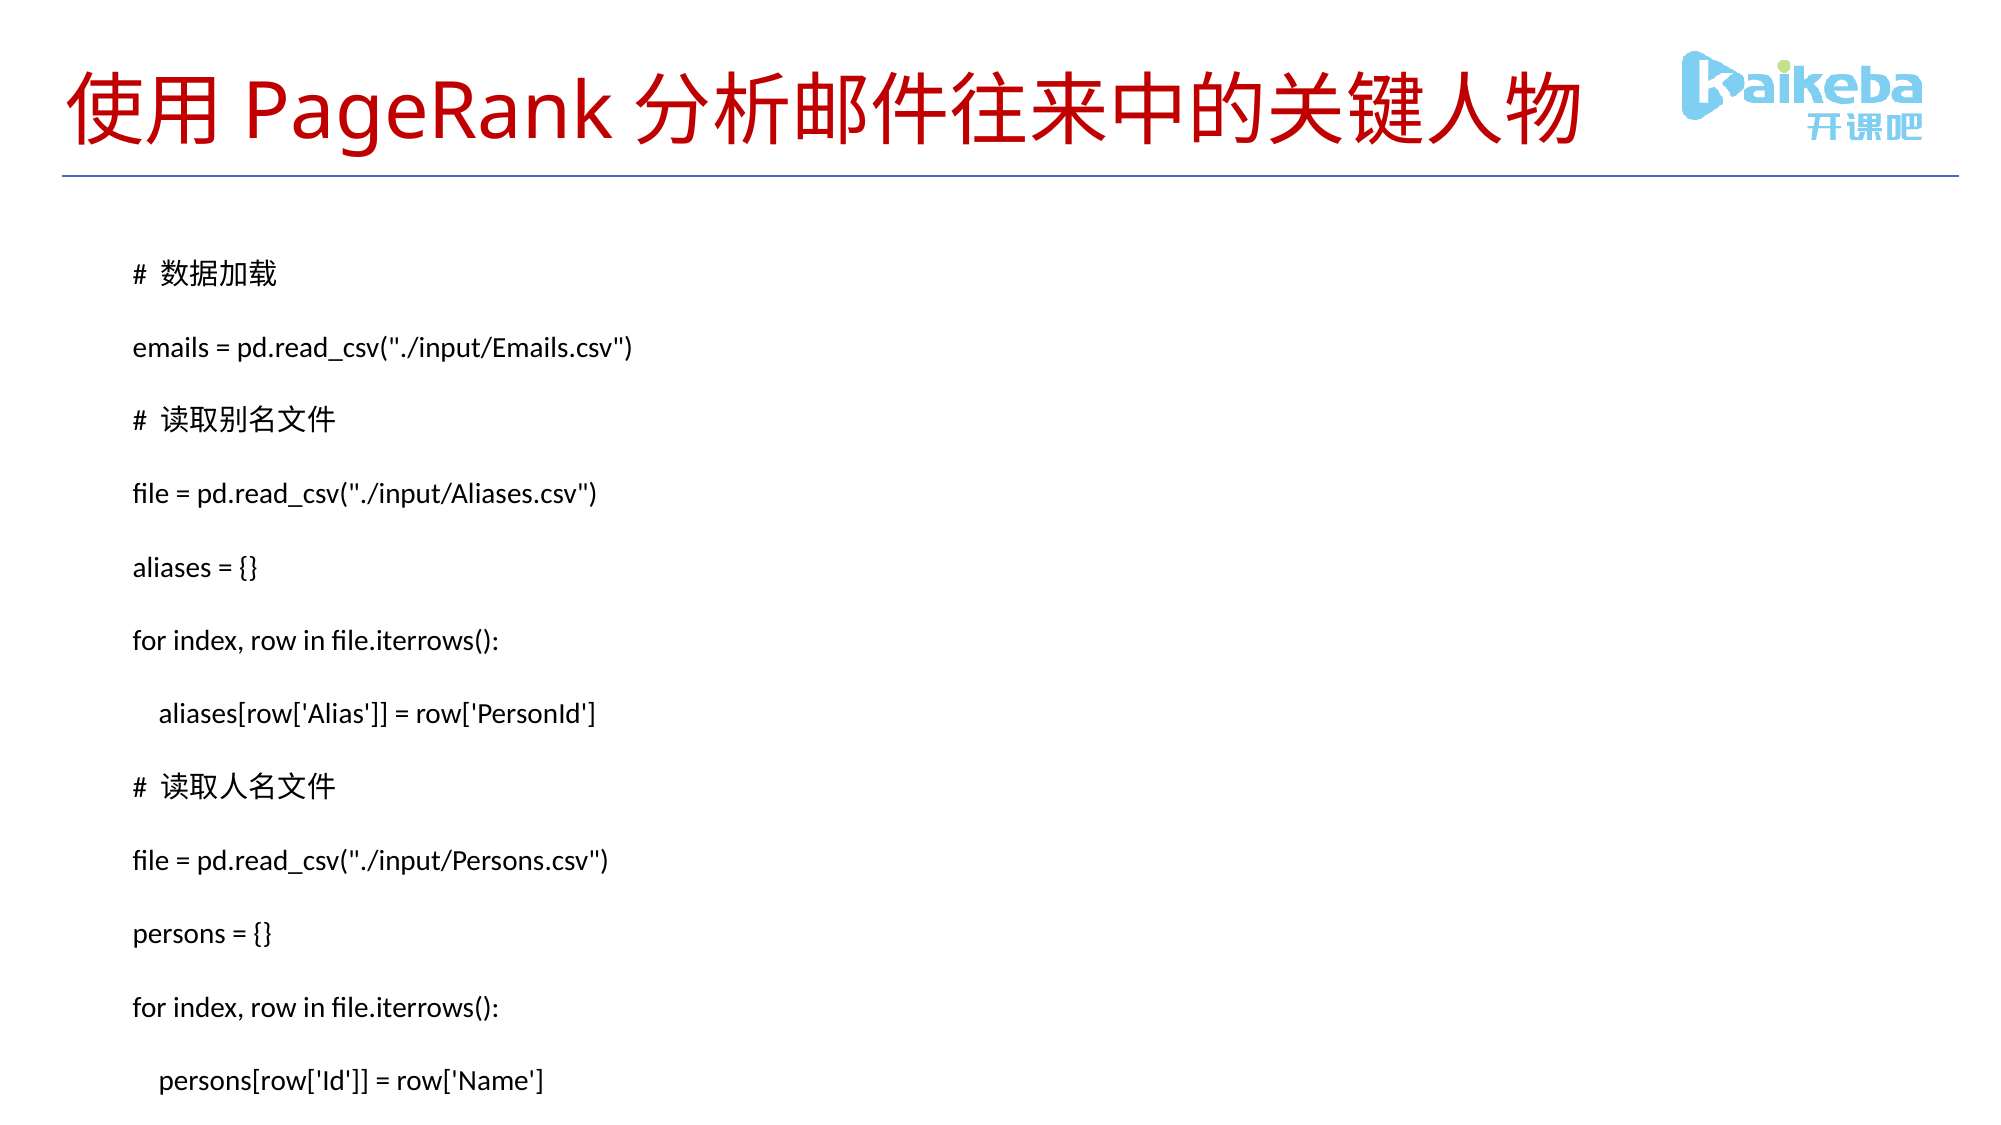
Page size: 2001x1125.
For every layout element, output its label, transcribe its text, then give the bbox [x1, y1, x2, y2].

text_box # 数据加载 emails = pd.read_csv("./input/Emails.csv") # 读取别名文件 file = pd.read_csv("./input/Aliases.csv") aliases = {} for index, row in file.iterrows(): aliases[row['Alias']] = row['PersonId'] # 读取人名文件 file = pd.read_csv("./input/Persons.csv") persons = {} for index, row in file.iterrows(): persons[row['Id']] = row['Name'] [125, 230, 1738, 921]
title 使用PageRank分析邮件往来中的关键人物 [57, 59, 1728, 167]
